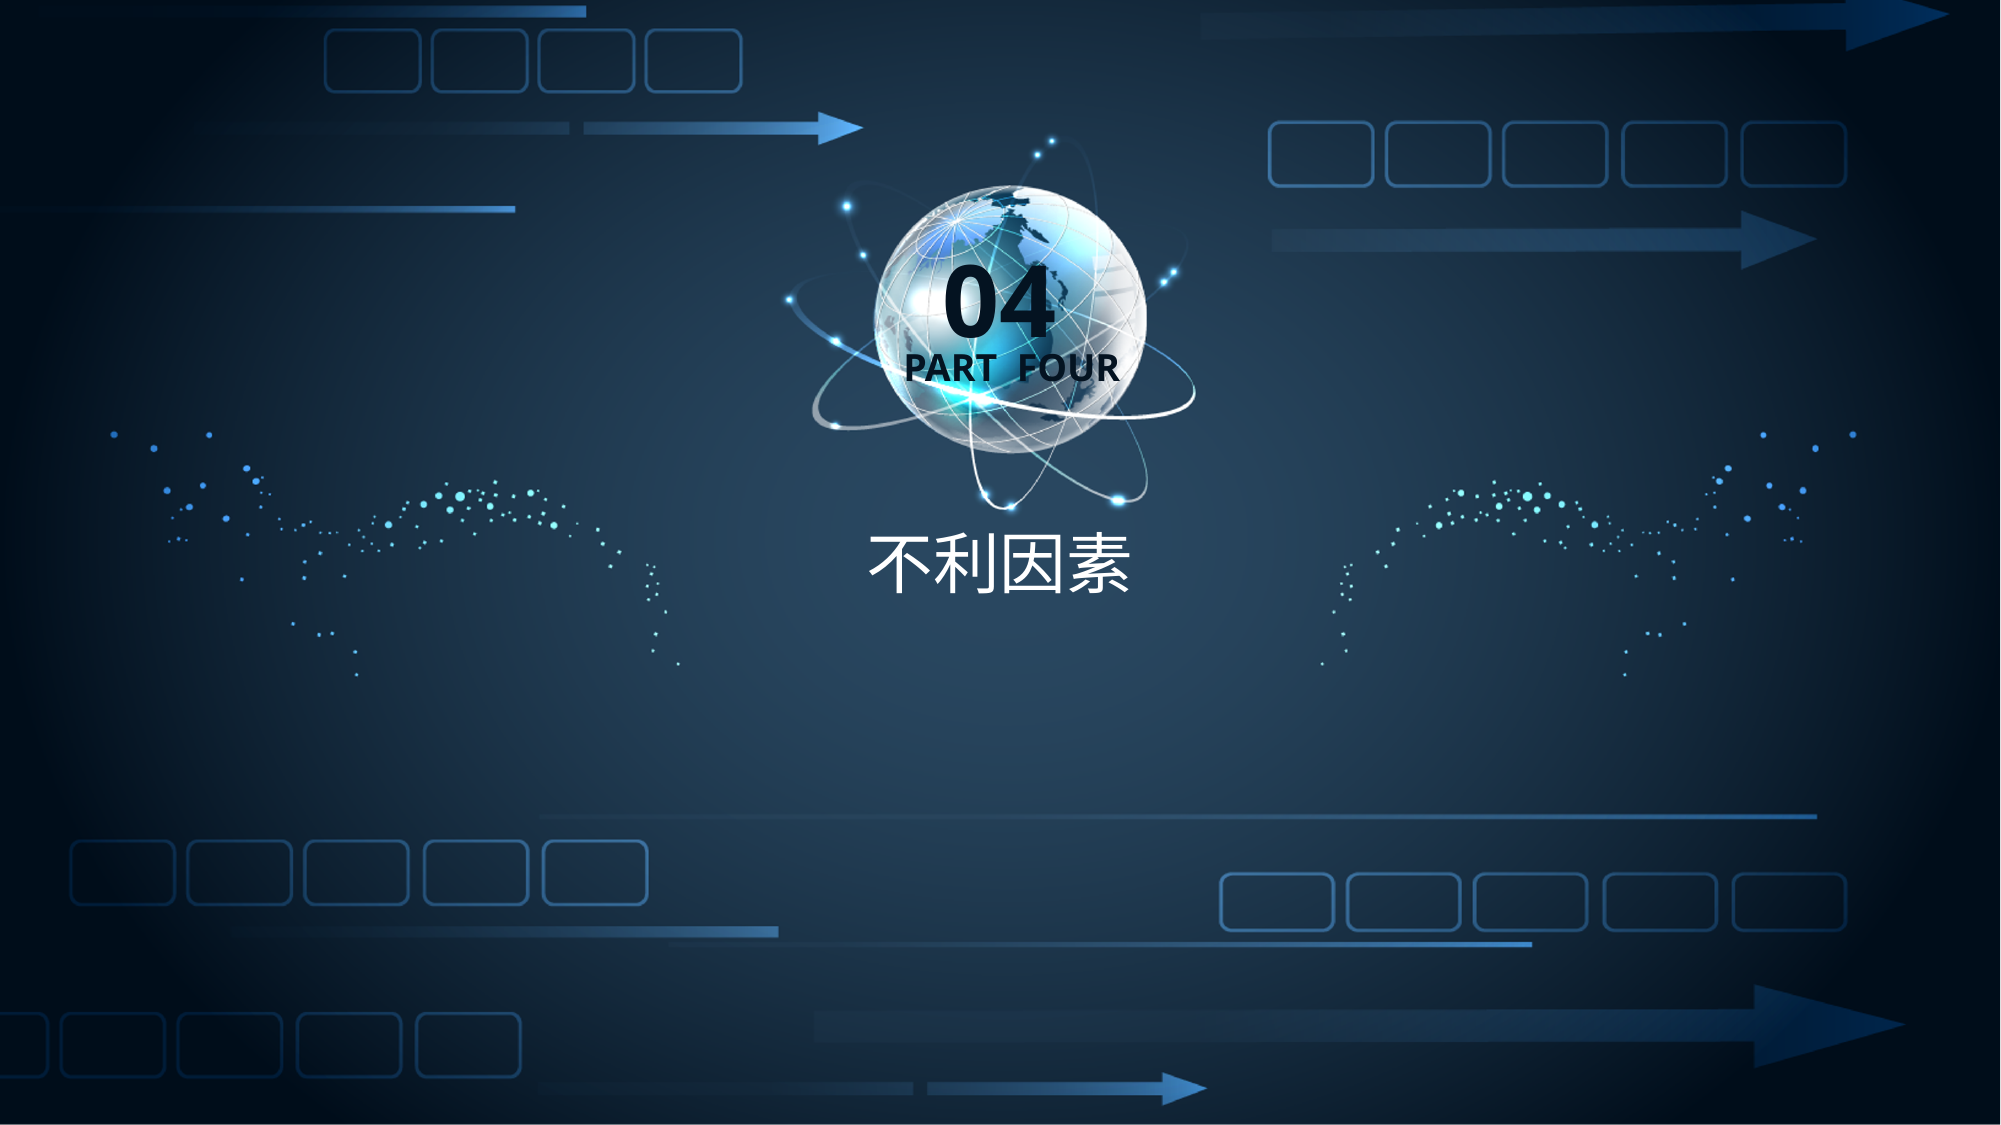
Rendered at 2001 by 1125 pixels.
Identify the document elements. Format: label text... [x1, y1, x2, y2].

text_box PART FOUR [879, 336, 1144, 397]
text_box 04 [867, 230, 1133, 366]
picture [0, 0, 2001, 1125]
text_box 不利因素 [709, 514, 1291, 610]
